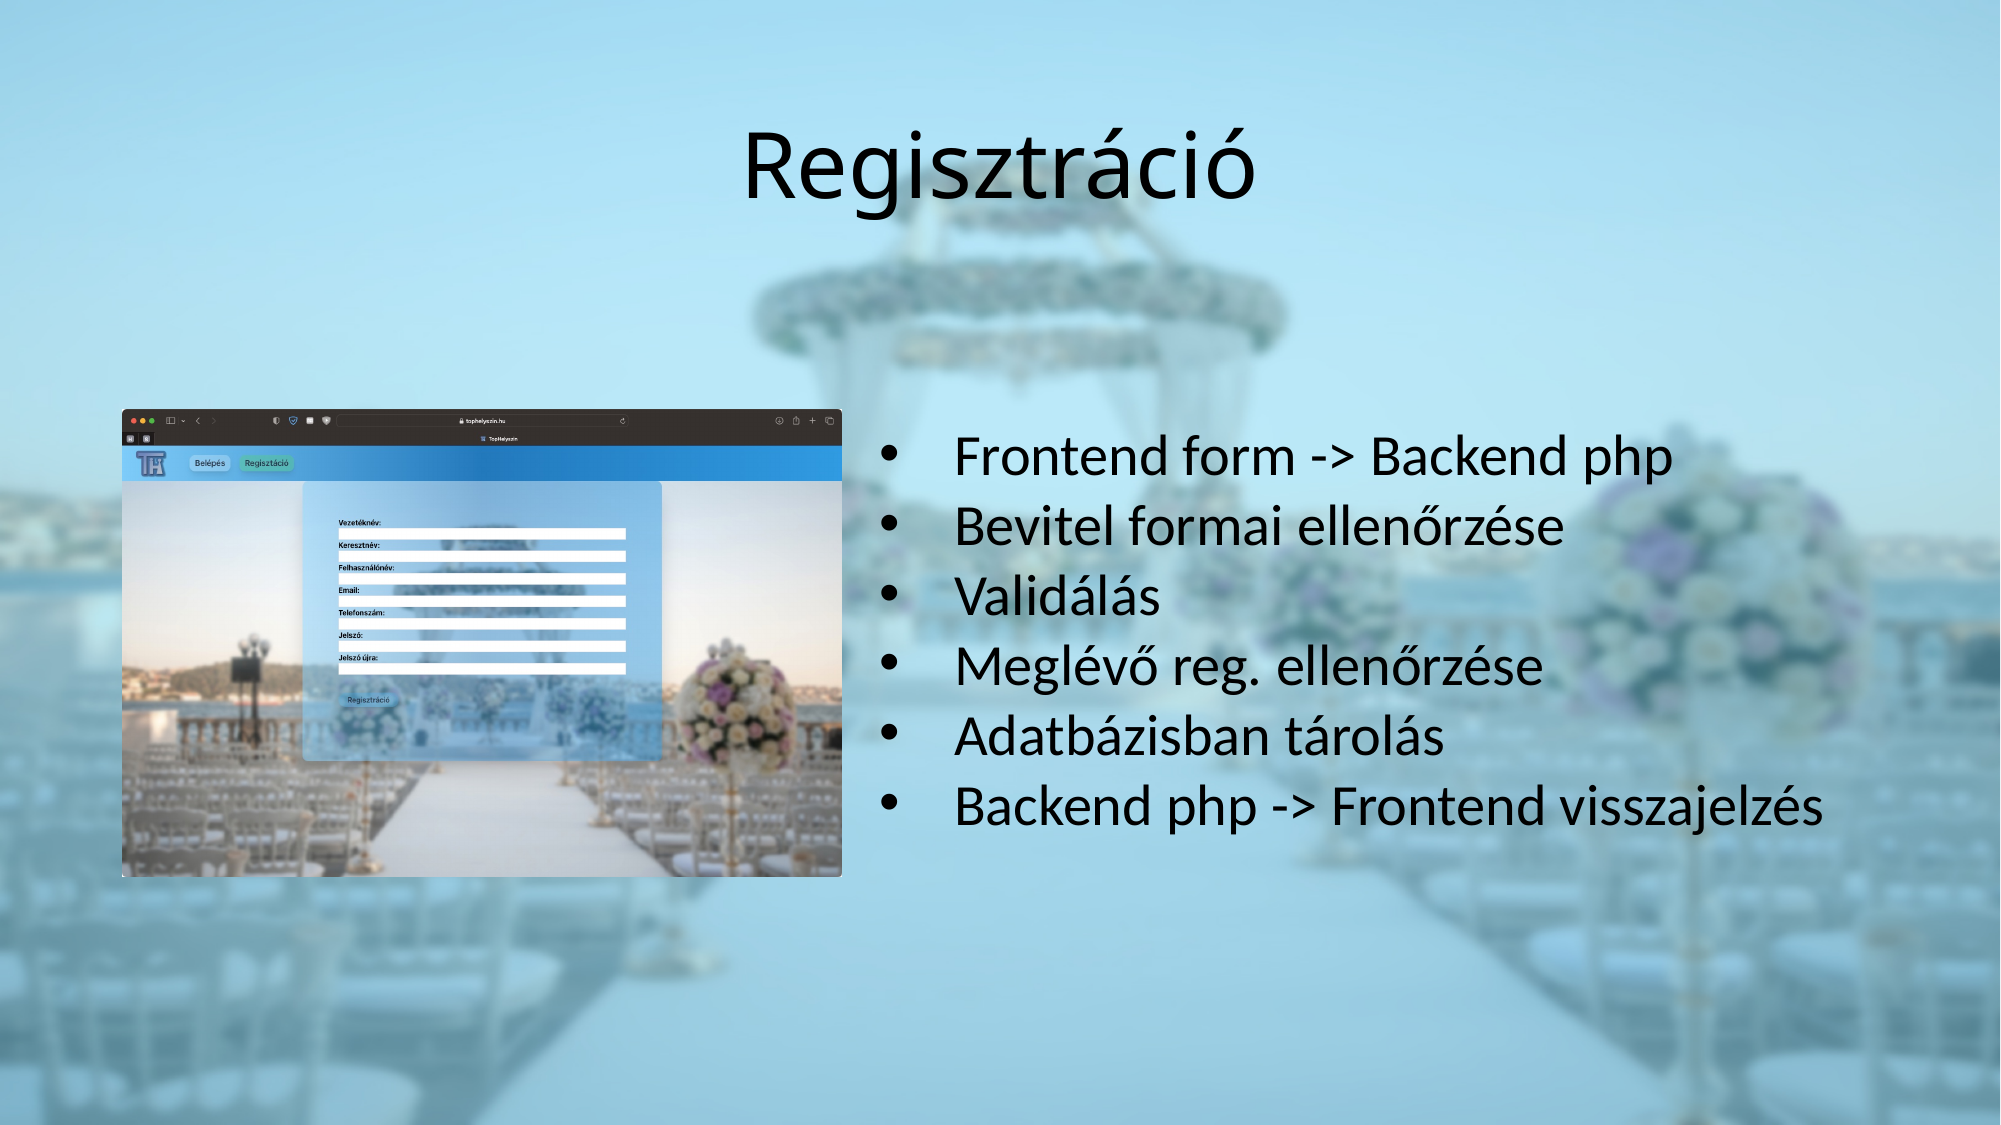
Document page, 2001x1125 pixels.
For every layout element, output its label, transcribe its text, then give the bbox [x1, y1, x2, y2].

title Regisztráció [137, 59, 1863, 278]
picture [0, 0, 2001, 1125]
text_box Frontend form -> Backend php Bevitel formai ellenőrzése Validálás Meglévő reg. ellenőrzése Adatbázisban tárolás Backend php -> Frontend visszajelzés [864, 409, 1878, 915]
